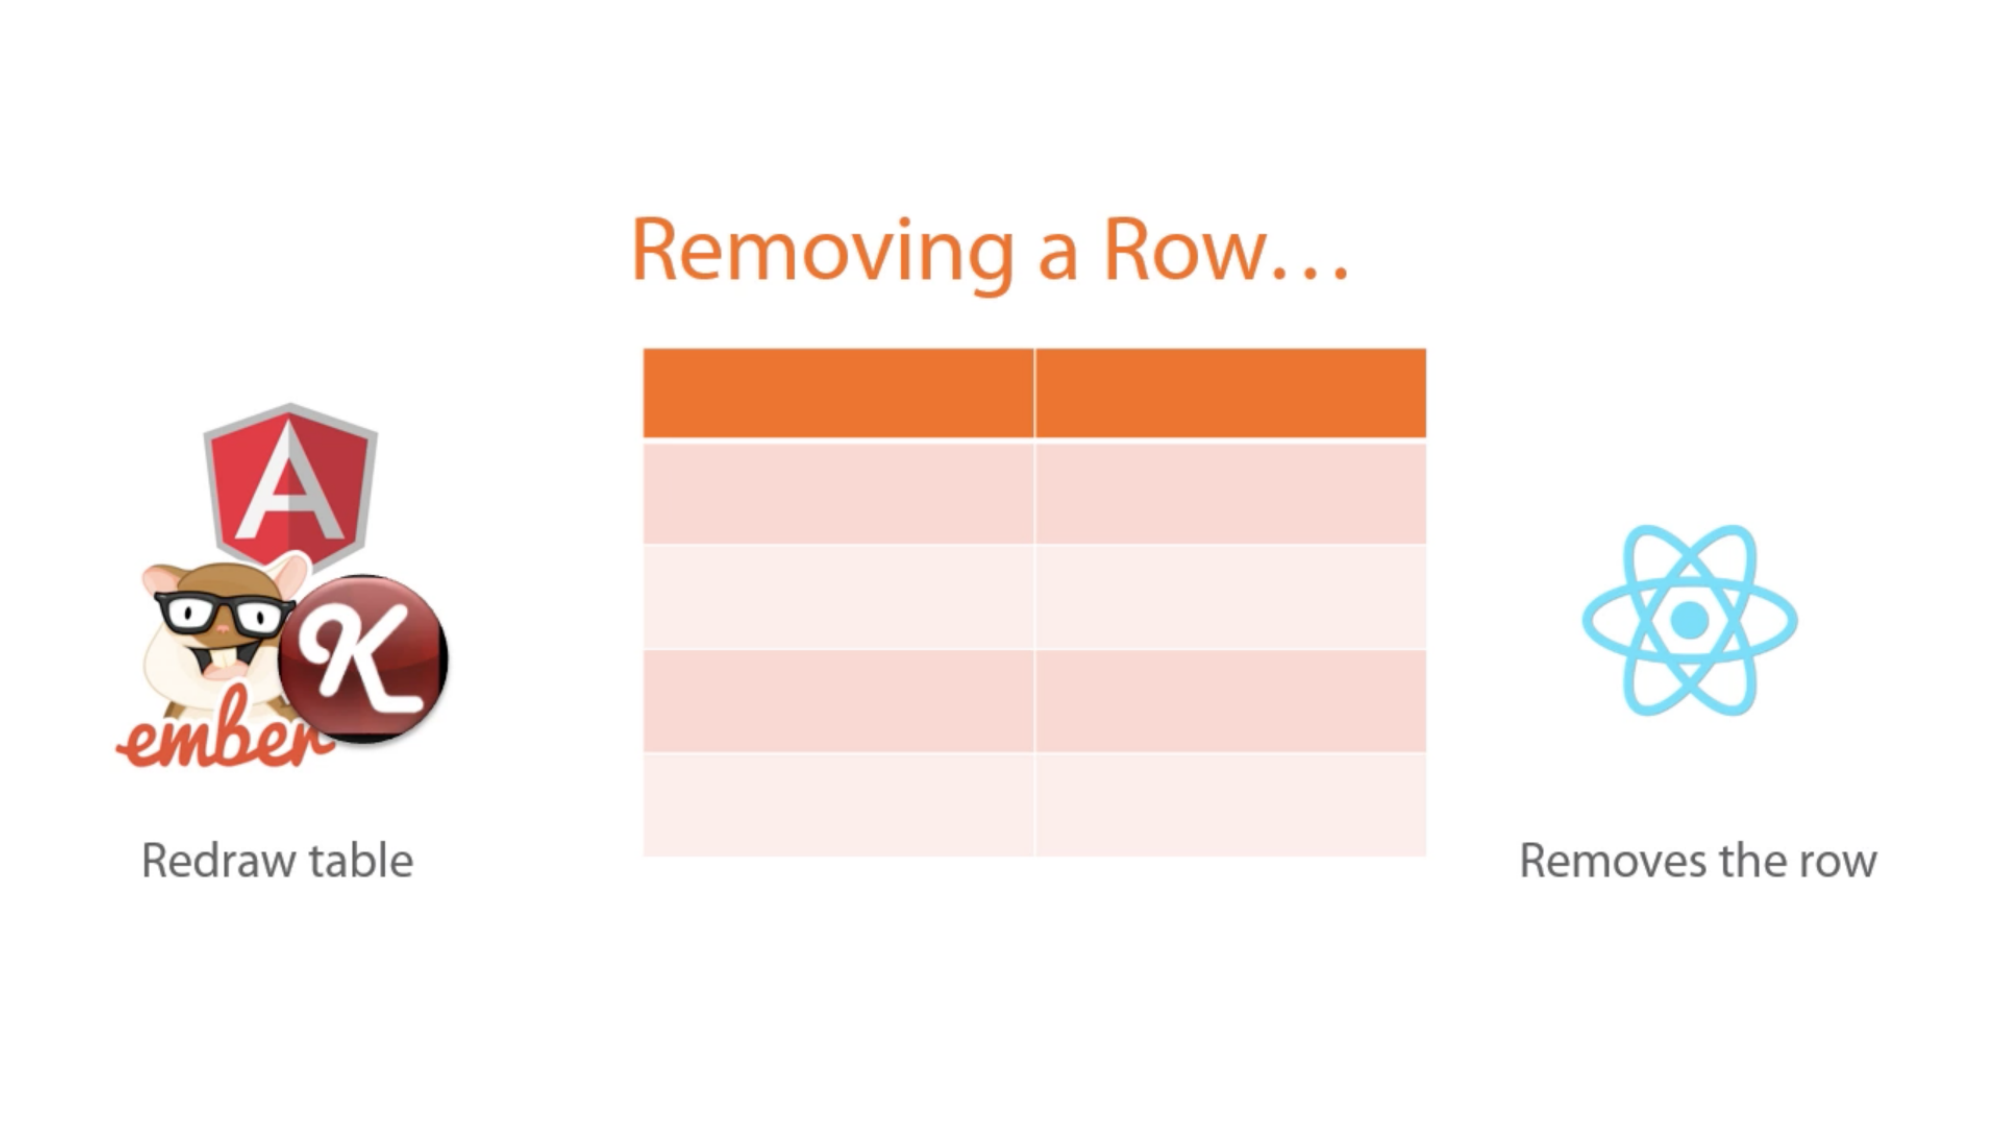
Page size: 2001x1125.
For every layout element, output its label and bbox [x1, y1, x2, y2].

picture [108, 209, 1892, 916]
